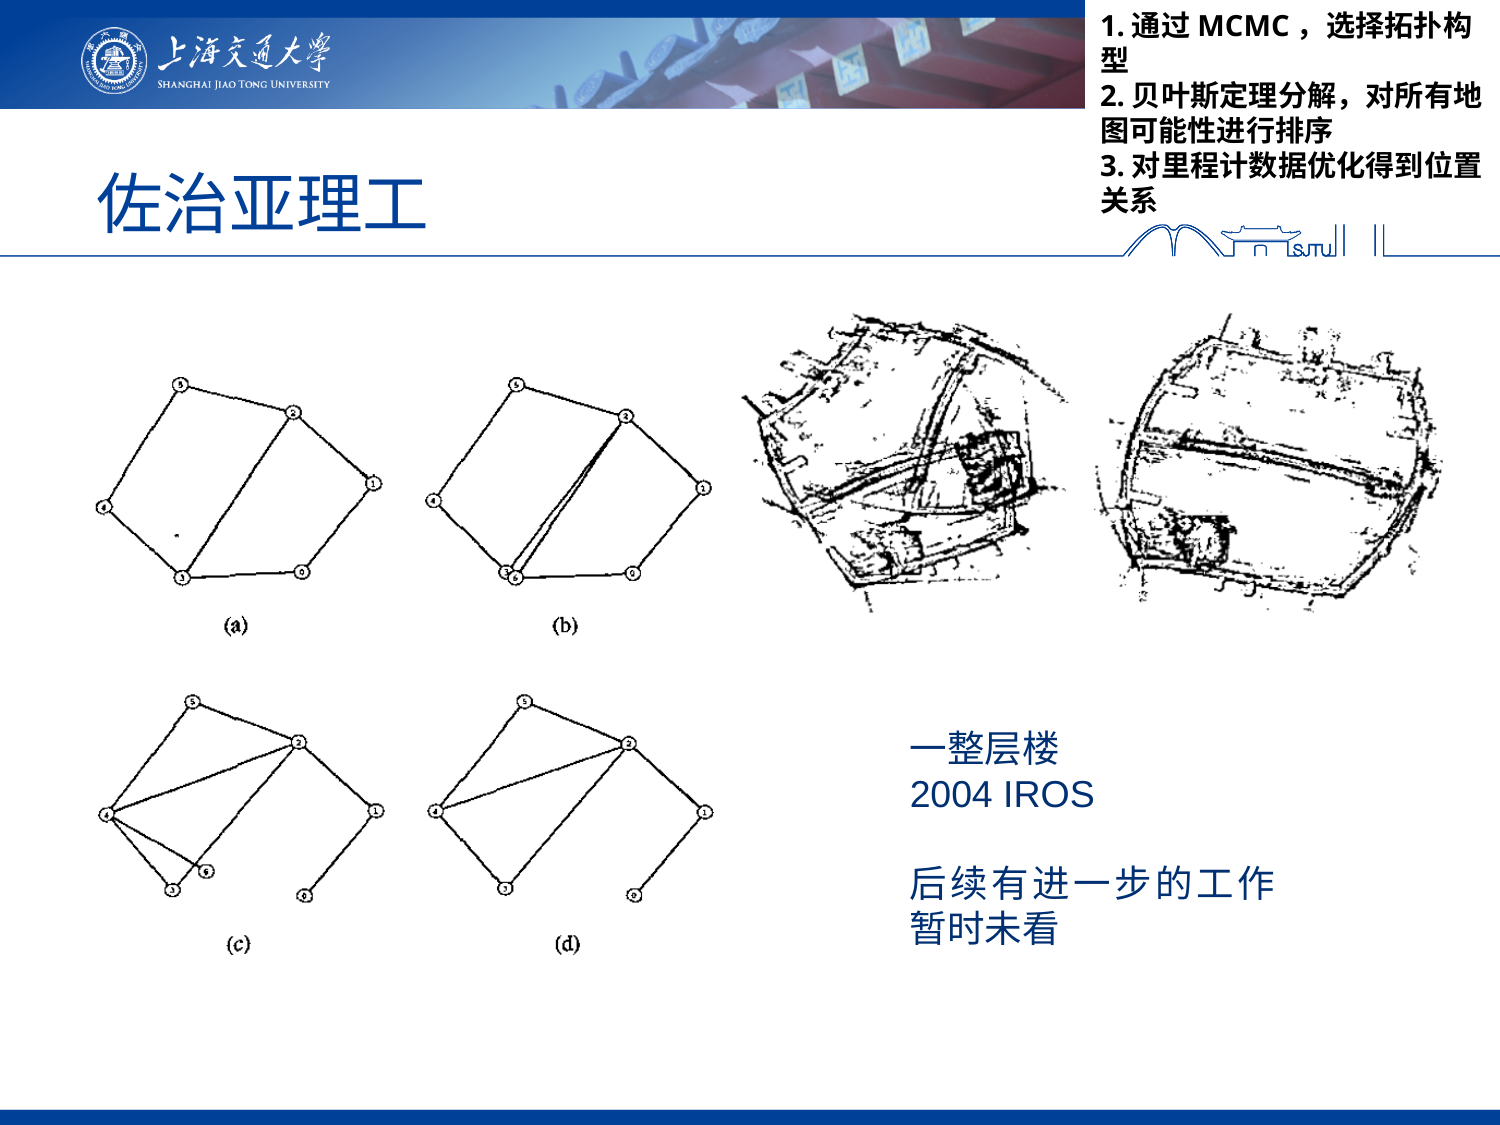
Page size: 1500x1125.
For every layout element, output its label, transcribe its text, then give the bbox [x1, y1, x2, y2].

text_box 一整层楼 2004 IROS 后续有进一步的工作暂时未看 [894, 717, 1290, 957]
picture [37, 299, 1473, 992]
title 佐治亚理工 [81, 159, 1455, 254]
text_box 1.通过MCMC，选择拓扑构型 2.贝叶斯定理分解，对所有地图可能性进行排序 3.对里程计数据优化得到位置关系 [1085, 0, 1500, 225]
picture [0, 18, 1085, 109]
